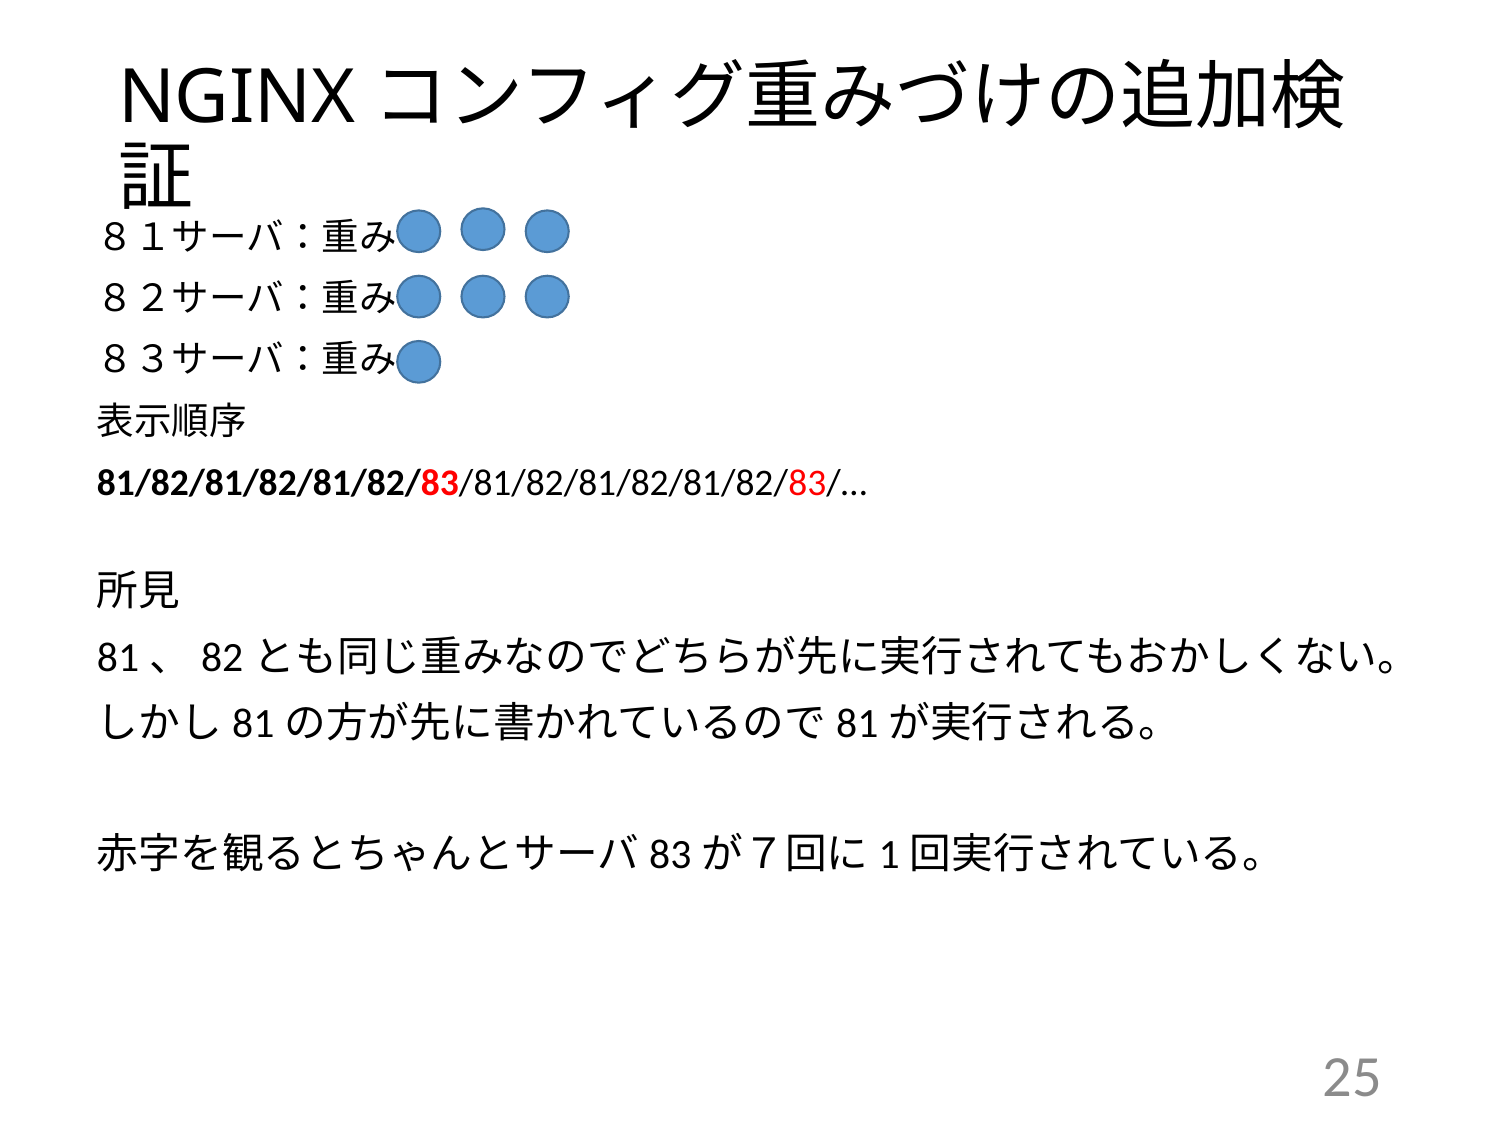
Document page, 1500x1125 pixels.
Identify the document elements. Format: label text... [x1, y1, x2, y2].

slide_number 25 [1059, 1042, 1397, 1103]
text_box [396, 339, 442, 384]
text_box [396, 209, 442, 254]
text_box [524, 209, 570, 254]
text_box [524, 274, 570, 319]
text_box [460, 207, 506, 252]
text_box [460, 274, 506, 319]
text_box [396, 274, 442, 319]
list ８１サーバ：重み３ ８２サーバ：重み３ ８３サーバ：重み１ 表示順序 81/82/81/82/81/82/83/81/82/81/82/81/82/83/… 所見 81、82とも同じ重みなのでどちらが先に実行されてもおかしくない。 しかし81の方が先に書かれているので81が実行される。 赤字を観るとちゃんとサーバ83が７回に1回実行されている。 [81, 210, 1397, 1103]
title NGINXコンフィグ重みづけの追加検証 [103, 30, 1397, 210]
